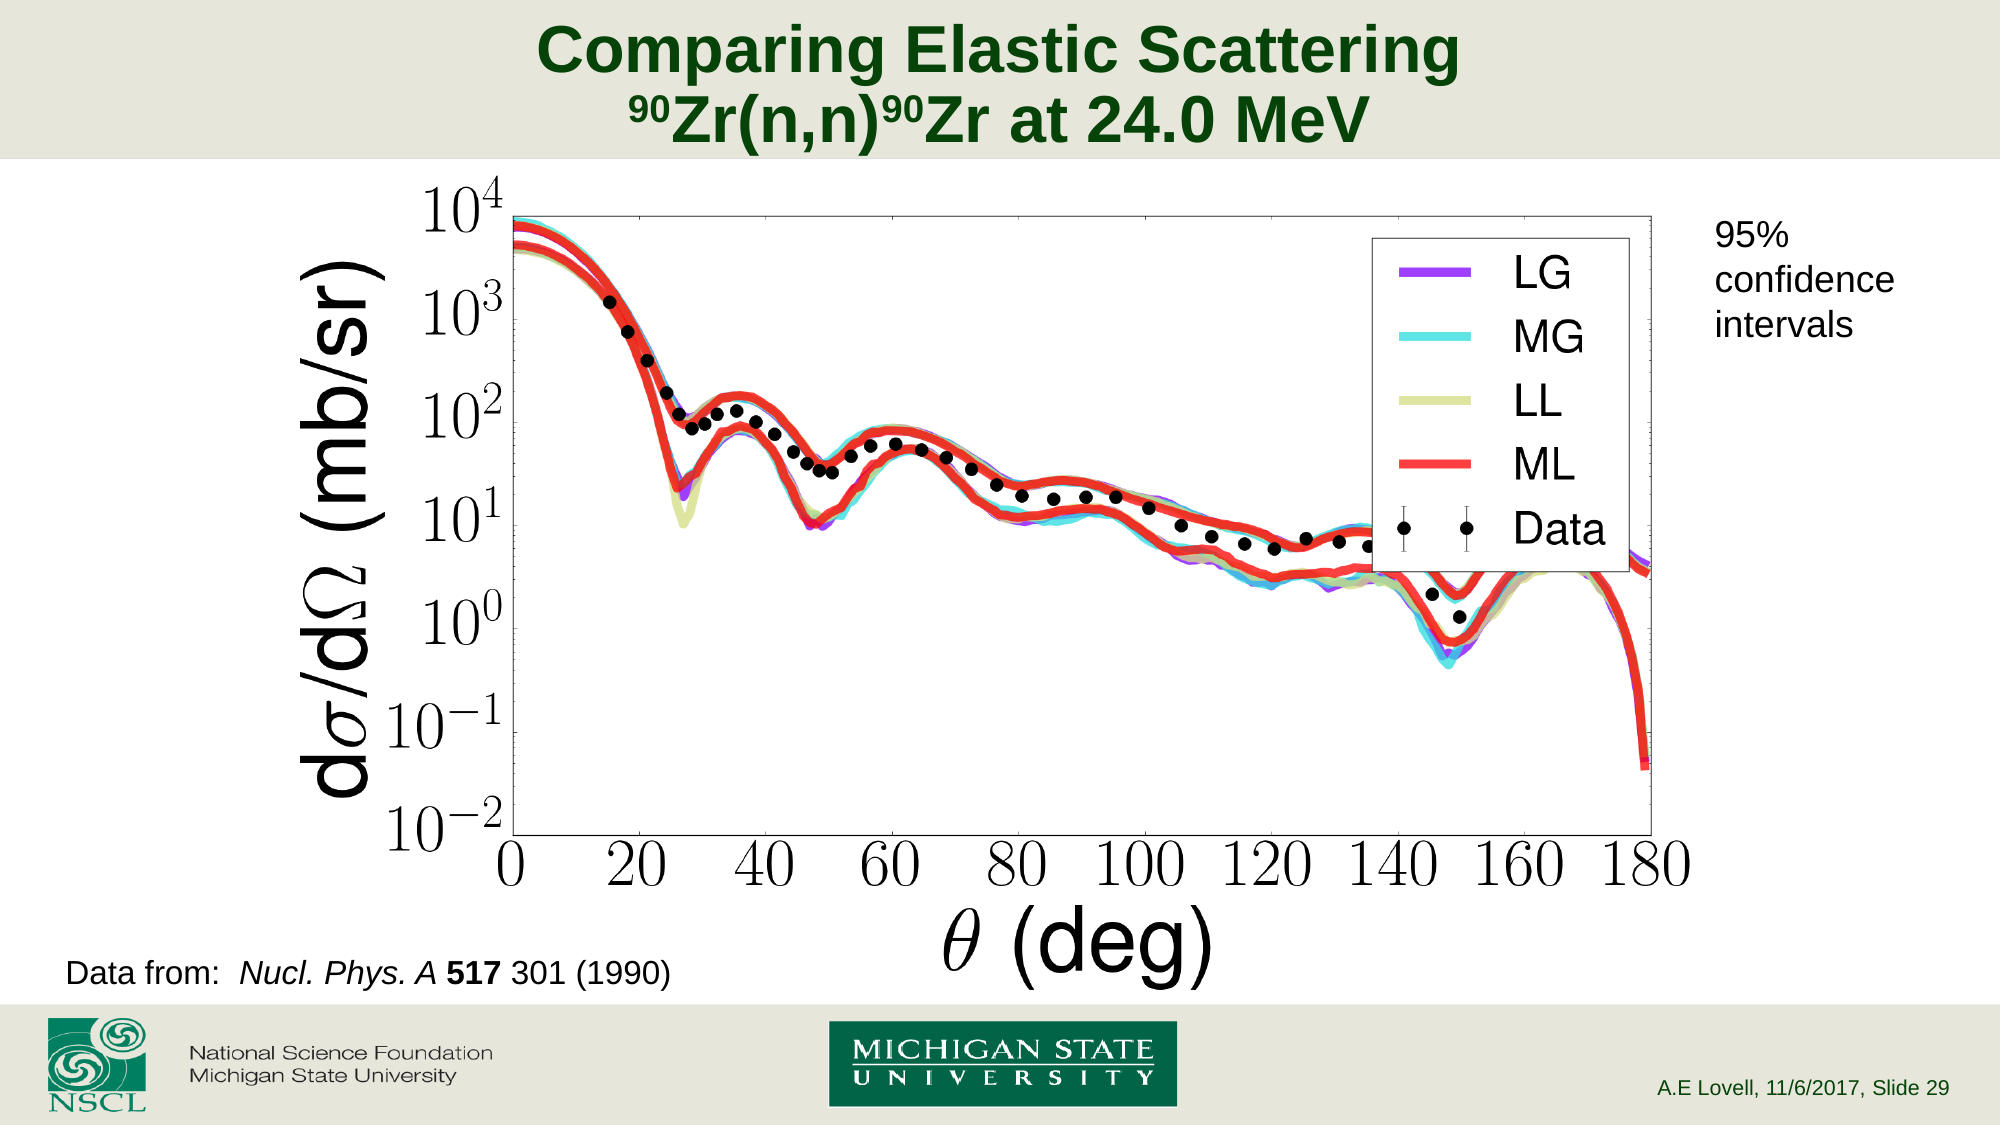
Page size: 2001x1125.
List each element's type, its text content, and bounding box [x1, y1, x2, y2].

text_box 95% confidence intervals [1816, 203, 1925, 353]
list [187, 174, 1813, 1000]
picture [0, 0, 2000, 1125]
title Comparing Elastic Scattering 90Zr(n,n)90Zr at 24.0 MeV [95, 12, 1905, 162]
text_box Data from: Nucl. Phys. A 517 301 (1990) [50, 944, 183, 999]
